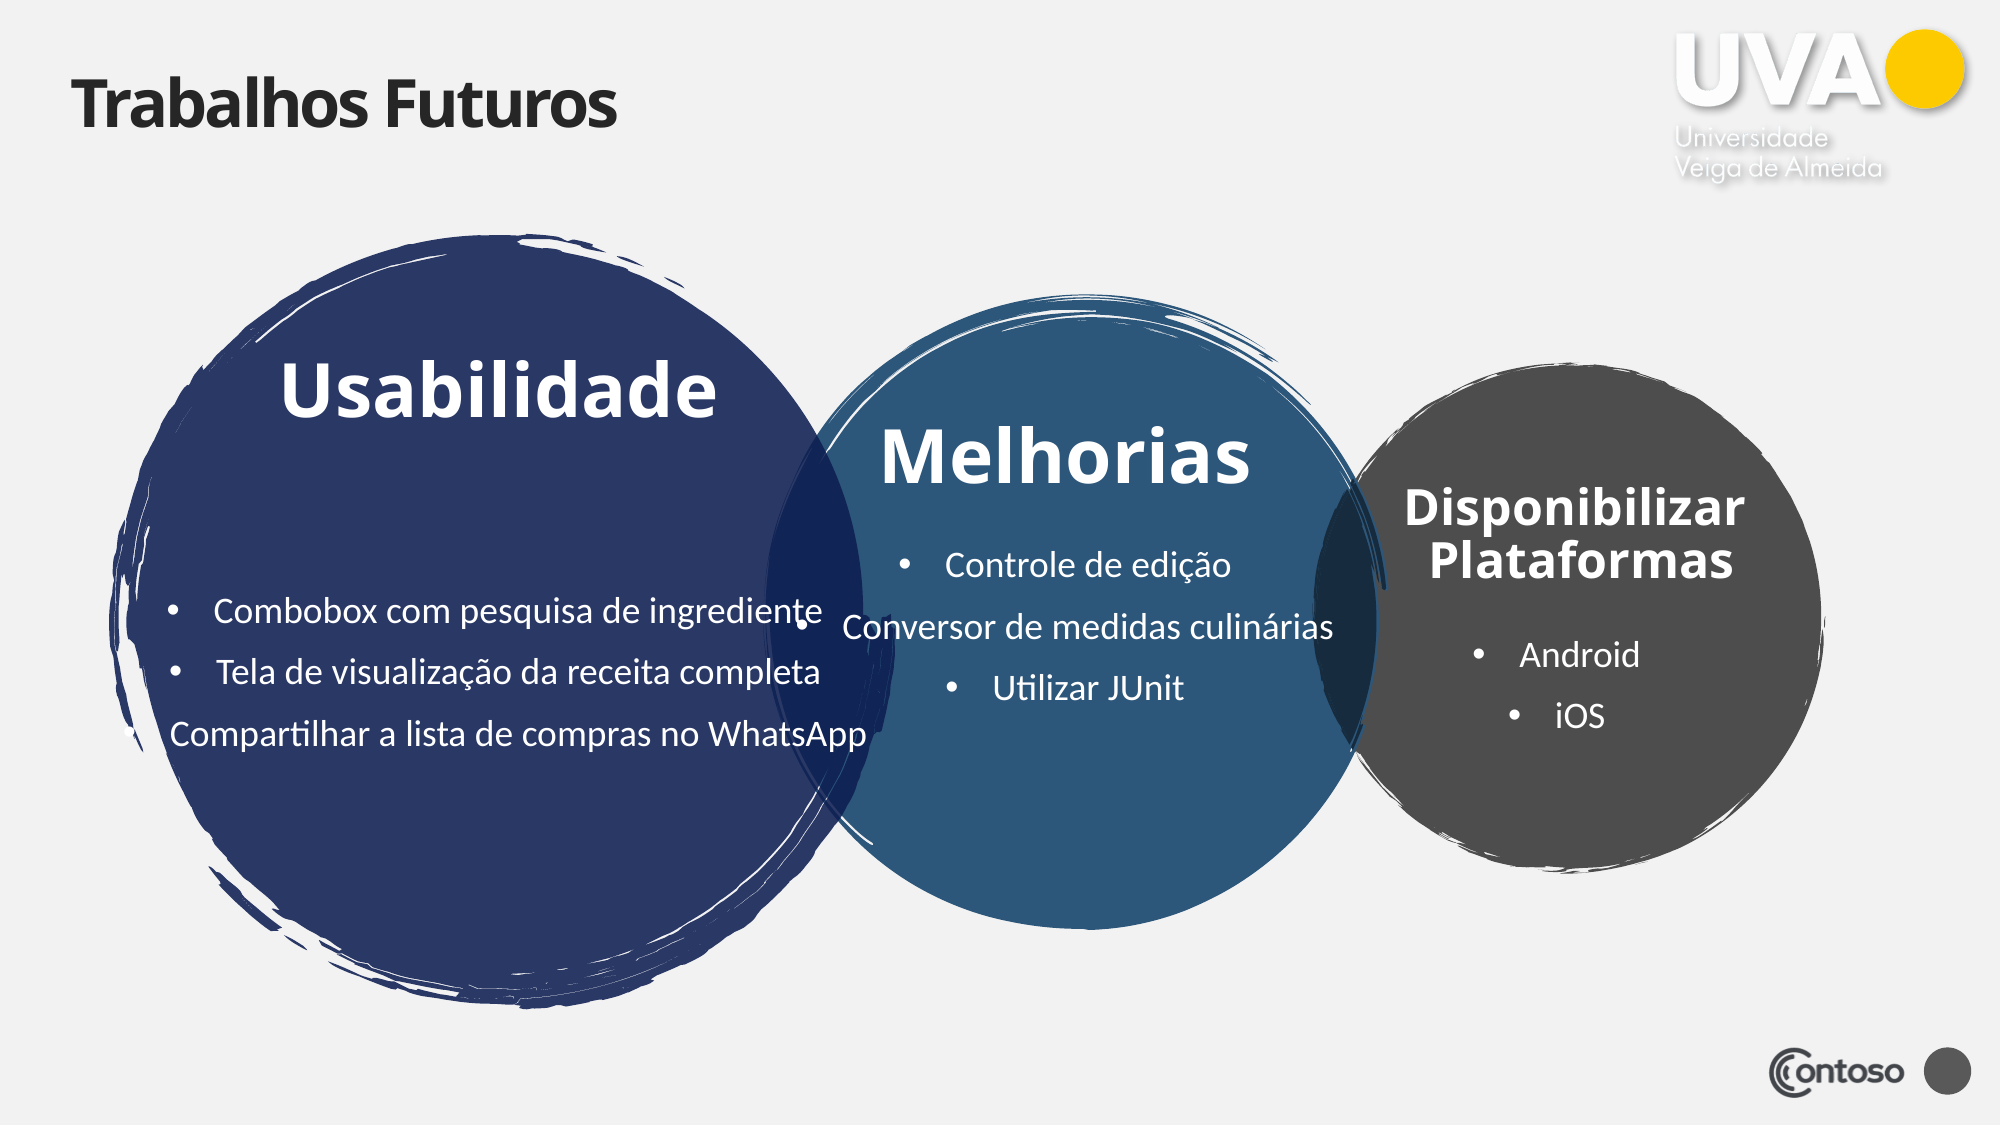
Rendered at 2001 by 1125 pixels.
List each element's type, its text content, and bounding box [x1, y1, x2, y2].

slide_number [1923, 1047, 1972, 1095]
list Controle de edição Conversor de medidas culinárias Utilizar JUnit [891, 315, 1341, 939]
picture [1662, 14, 1974, 198]
title Trabalhos Futuros [70, 70, 1660, 142]
list Usabilidade [224, 305, 773, 434]
list Melhorias [838, 393, 1293, 500]
list Combobox com pesquisa de ingrediente Tela de visualização da receita completa Compartilhar a lista de compras no WhatsApp [100, 293, 891, 1052]
list Android iOS [1305, 482, 1809, 886]
list Disponibilizar Plataformas [1345, 338, 1818, 590]
